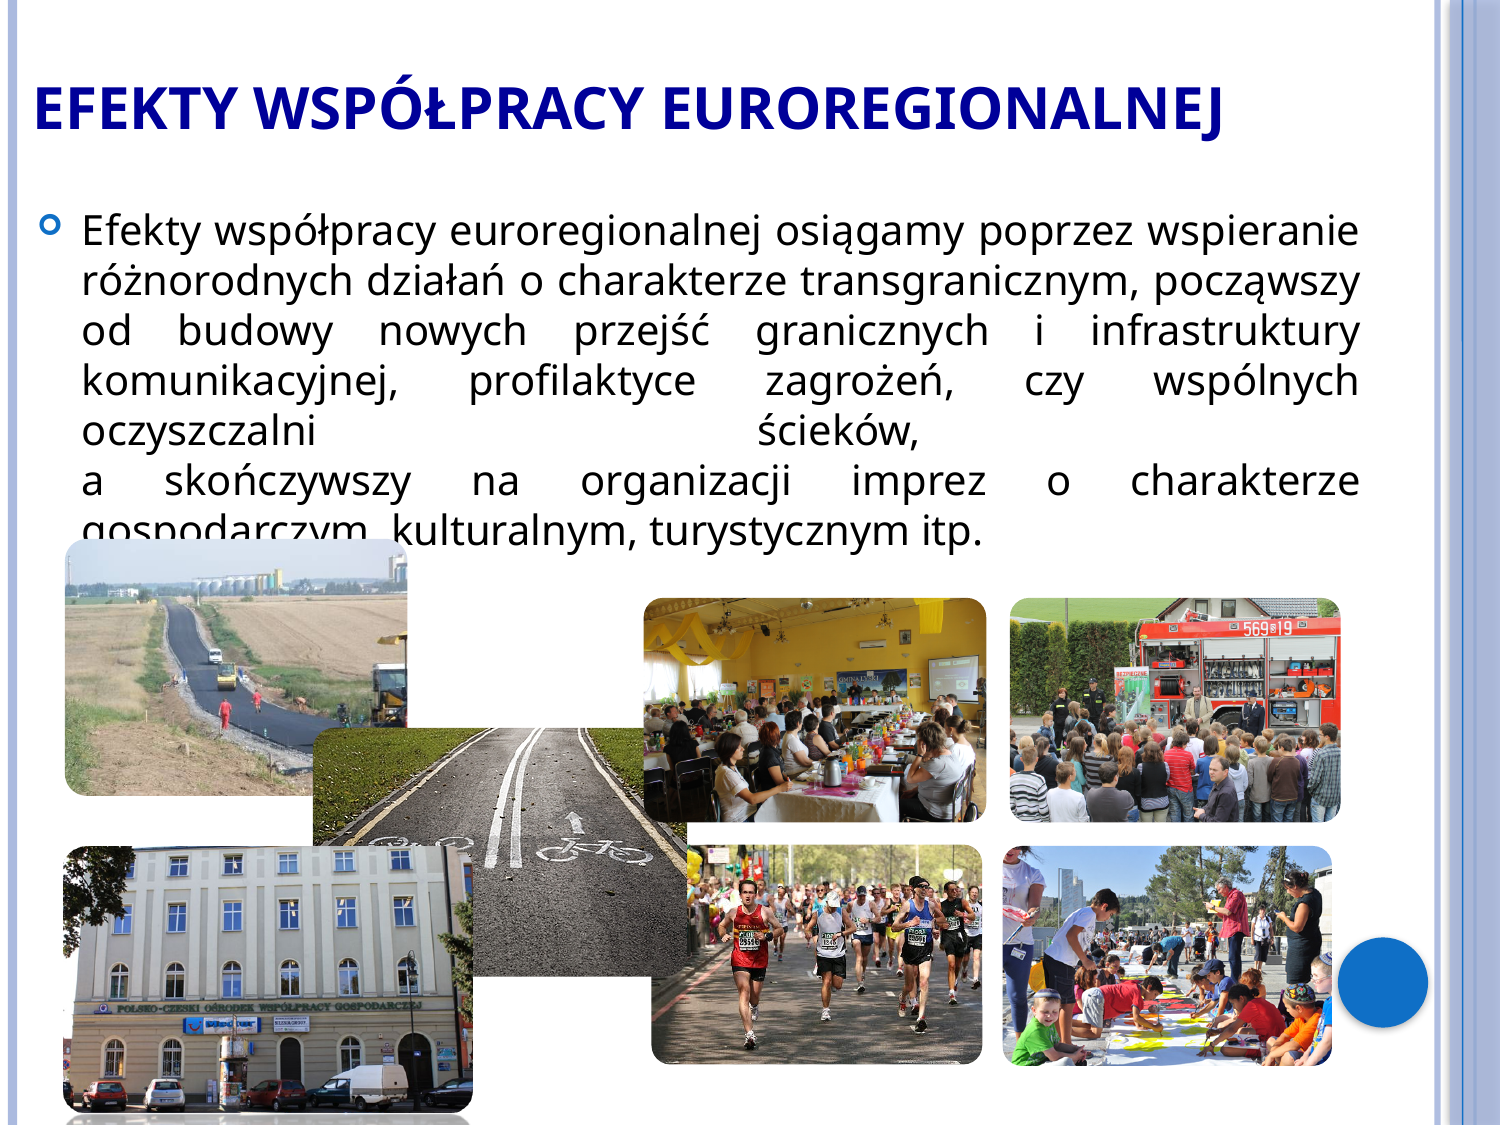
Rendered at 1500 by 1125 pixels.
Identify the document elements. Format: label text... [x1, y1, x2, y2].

title EFEKTY WSPÓŁPRACY EUROREGIONALNEJ [17, 45, 1424, 149]
list Efekty współpracy euroregionalnej osiągamy poprzez wspieranie różnorodnych działań o charakterze transgranicznym, począwszy od budowy nowych przejść granicznych i infrastruktury komunikacyjnej, profilaktyce zagrożeń, czy wspólnych oczyszczalni ścieków, a skończywszy na organizacji imprez o charakterze gospodarczym, kulturalnym, turystycznym itp. [21, 196, 1377, 528]
picture [1002, 845, 1333, 1067]
picture [1009, 597, 1342, 823]
picture [60, 538, 987, 1125]
